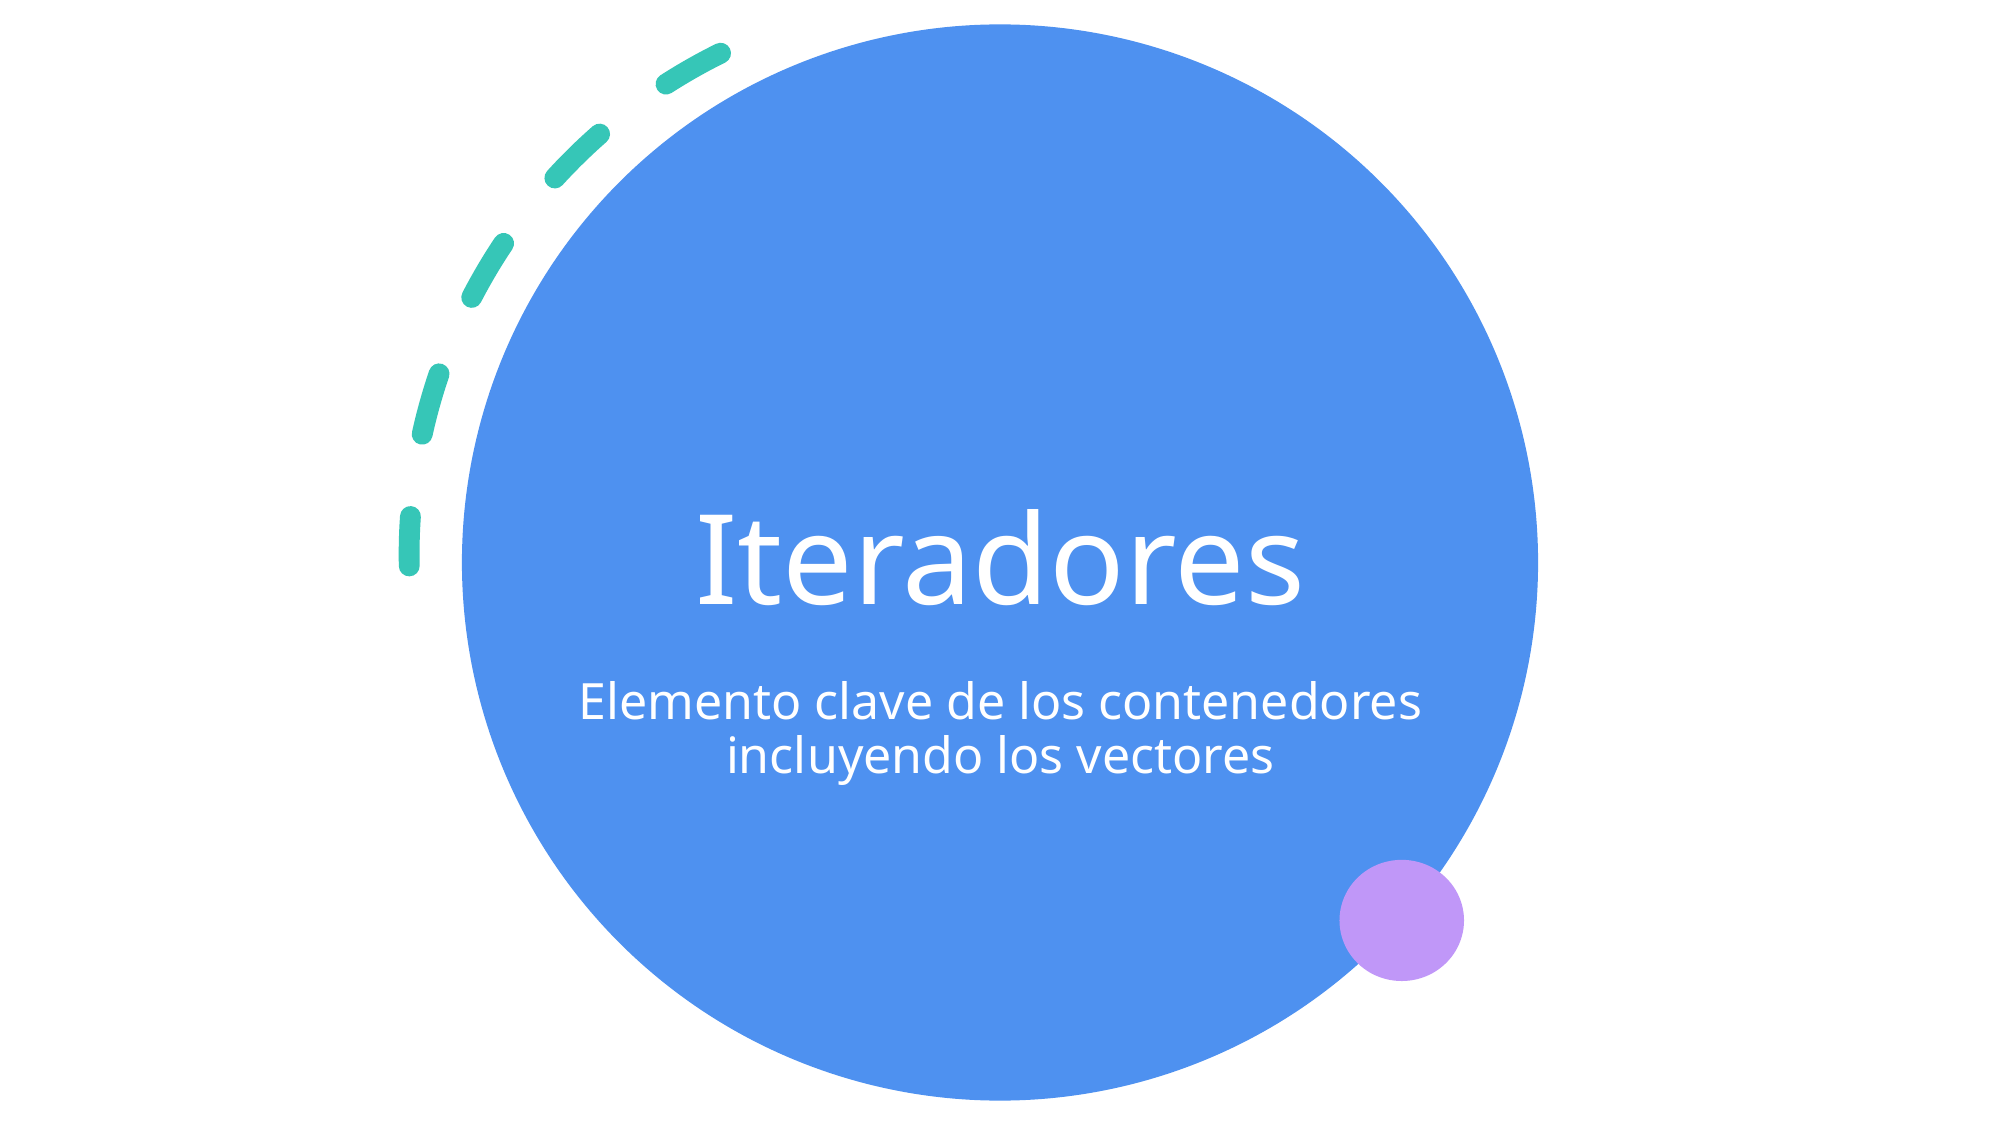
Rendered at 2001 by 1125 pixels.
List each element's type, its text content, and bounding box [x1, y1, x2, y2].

list Elemento clave de los contenedores incluyendo los vectores [544, 668, 1457, 921]
title Iteradores [544, 226, 1457, 639]
